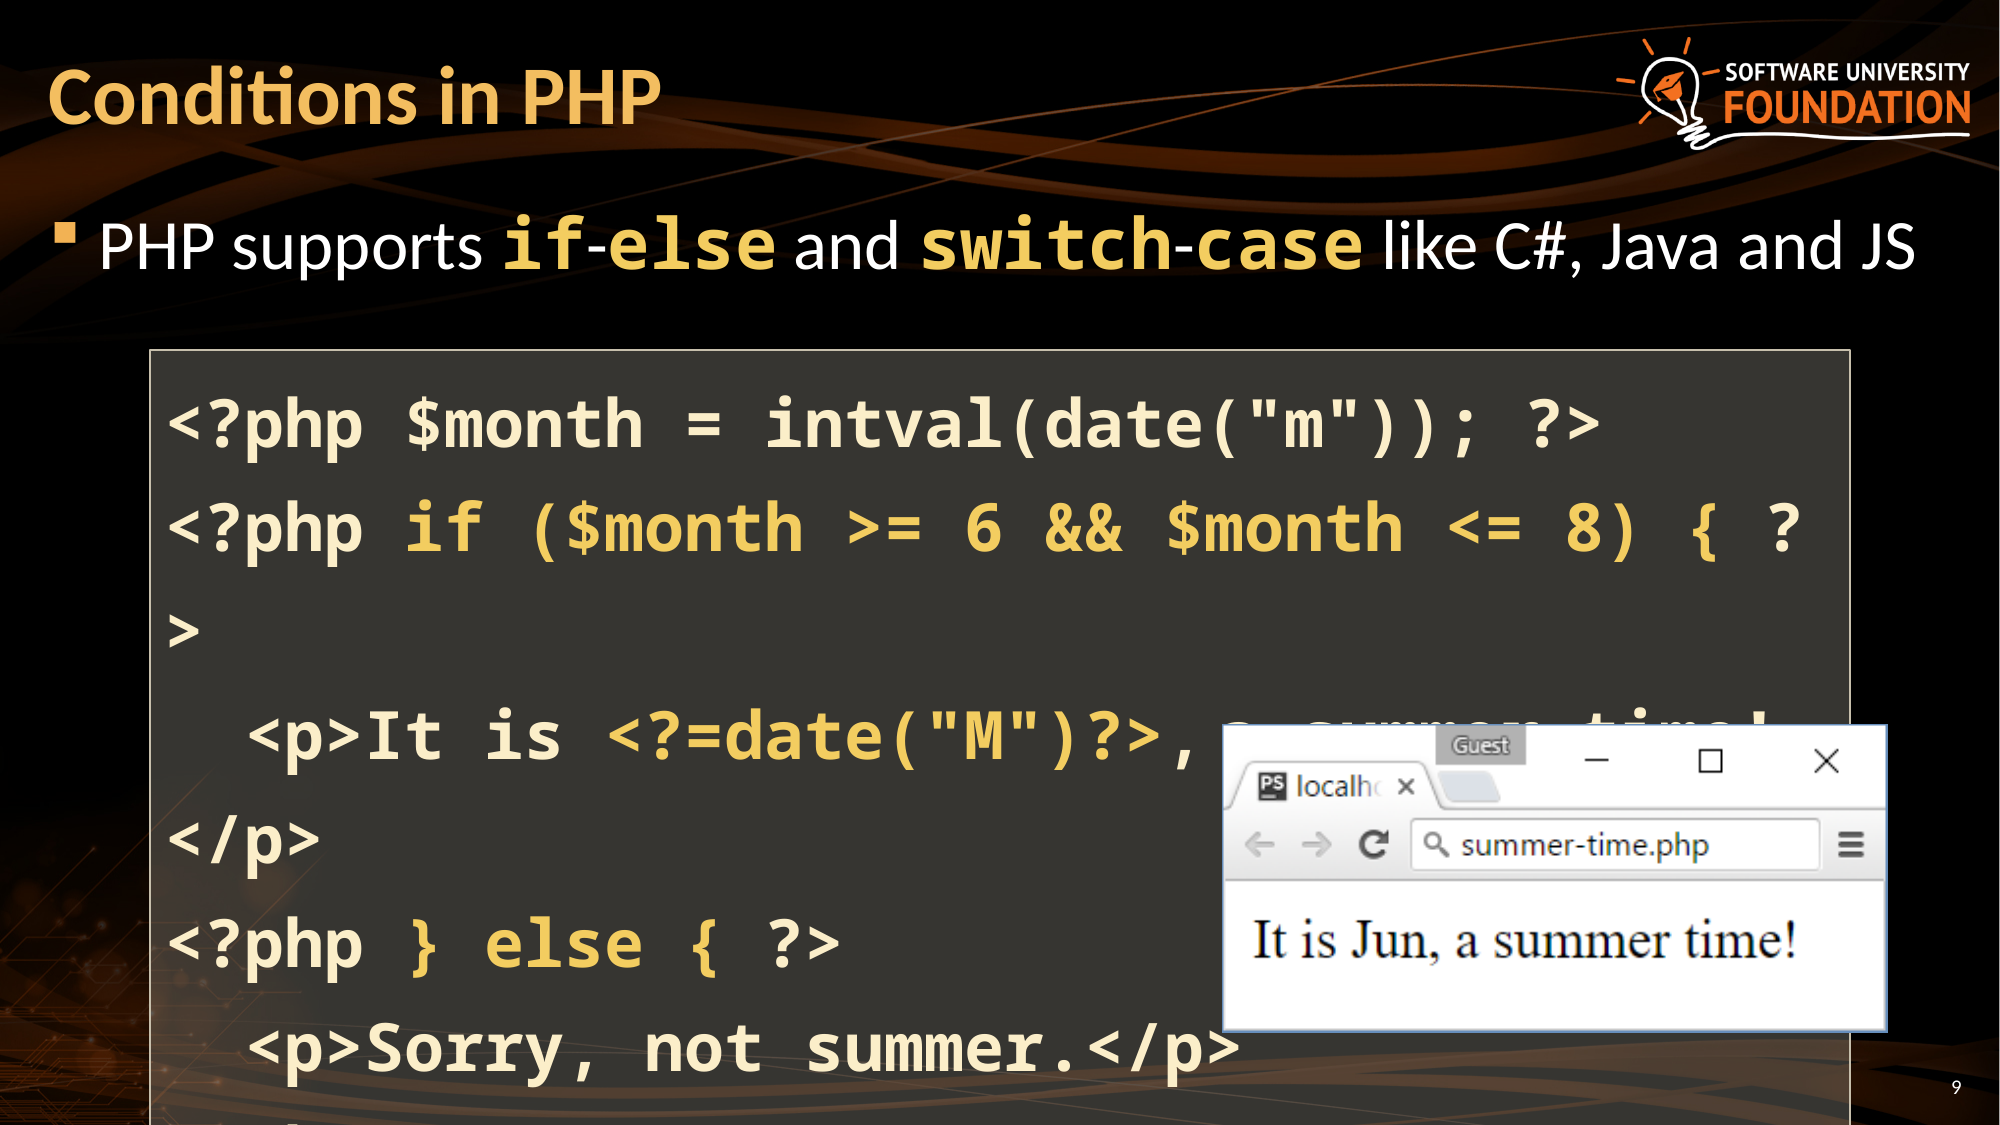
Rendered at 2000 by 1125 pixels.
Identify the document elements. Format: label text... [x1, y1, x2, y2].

list PHP supports if-else and switch-case like C#, Java and JS [31, 188, 1968, 1103]
text_box <?php $month = intval(date("m")); ?> <?php if ($month >= 6 && $month <= 8) { ?> <p>It is <?=date("M")?>, a summer time!</p> <?php } else { ?> <p>Sorry, not summer.</p> <?php } ?> [149, 349, 1850, 1125]
picture [1222, 724, 1888, 1033]
title Conditions in PHP [30, 6, 1602, 189]
picture [0, 0, 2000, 1125]
